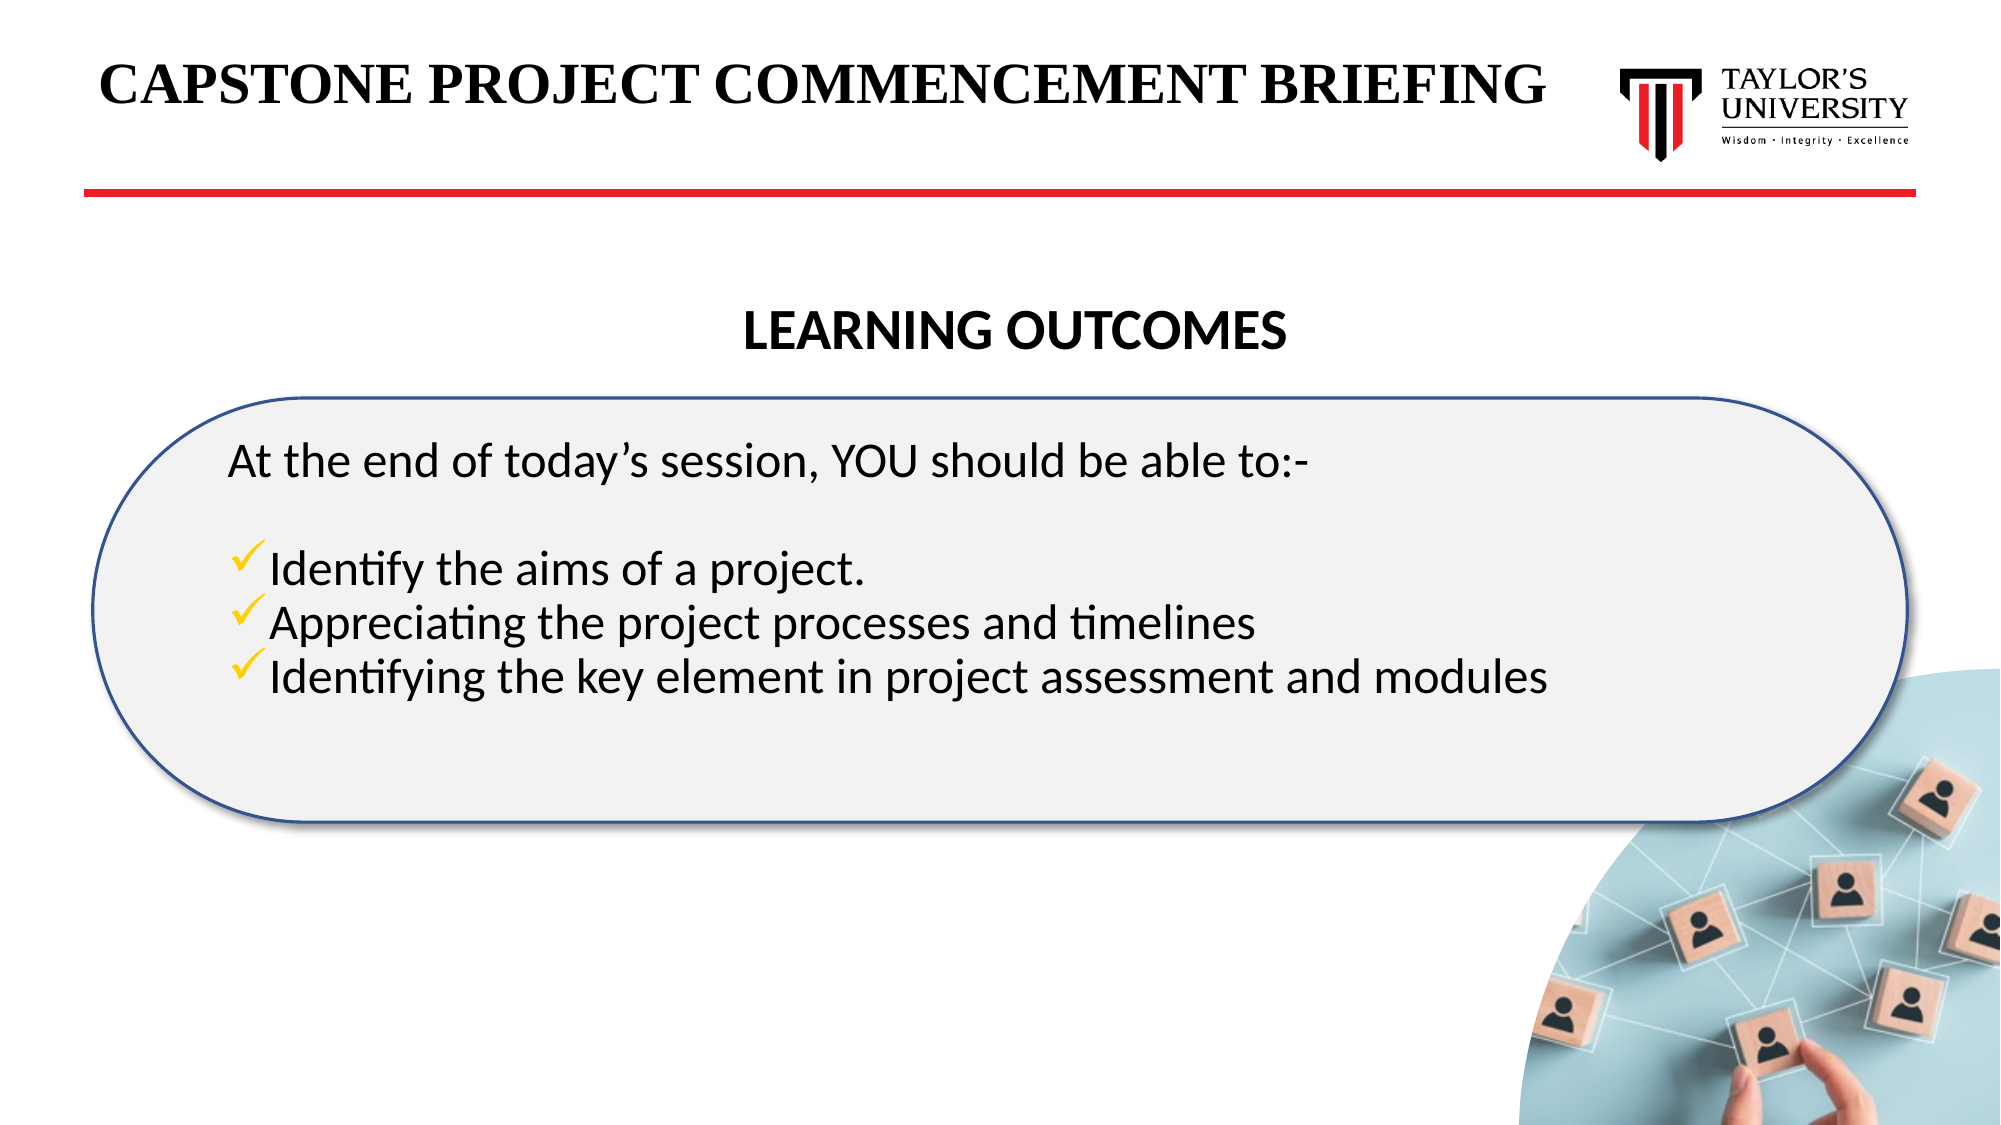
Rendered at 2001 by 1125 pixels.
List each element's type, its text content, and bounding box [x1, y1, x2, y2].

text_box [1849, 462, 1909, 668]
text_box At the end of today’s session, YOU should be able to:- Identify the aims of a project. Appreciating the project processes and timelines Identifying the key element in project assessment and modules [212, 427, 1849, 772]
text_box LEARNING OUTCOMES [380, 283, 1652, 369]
picture [1518, 668, 2000, 1125]
picture [1620, 68, 1908, 162]
text_box [91, 396, 1805, 824]
